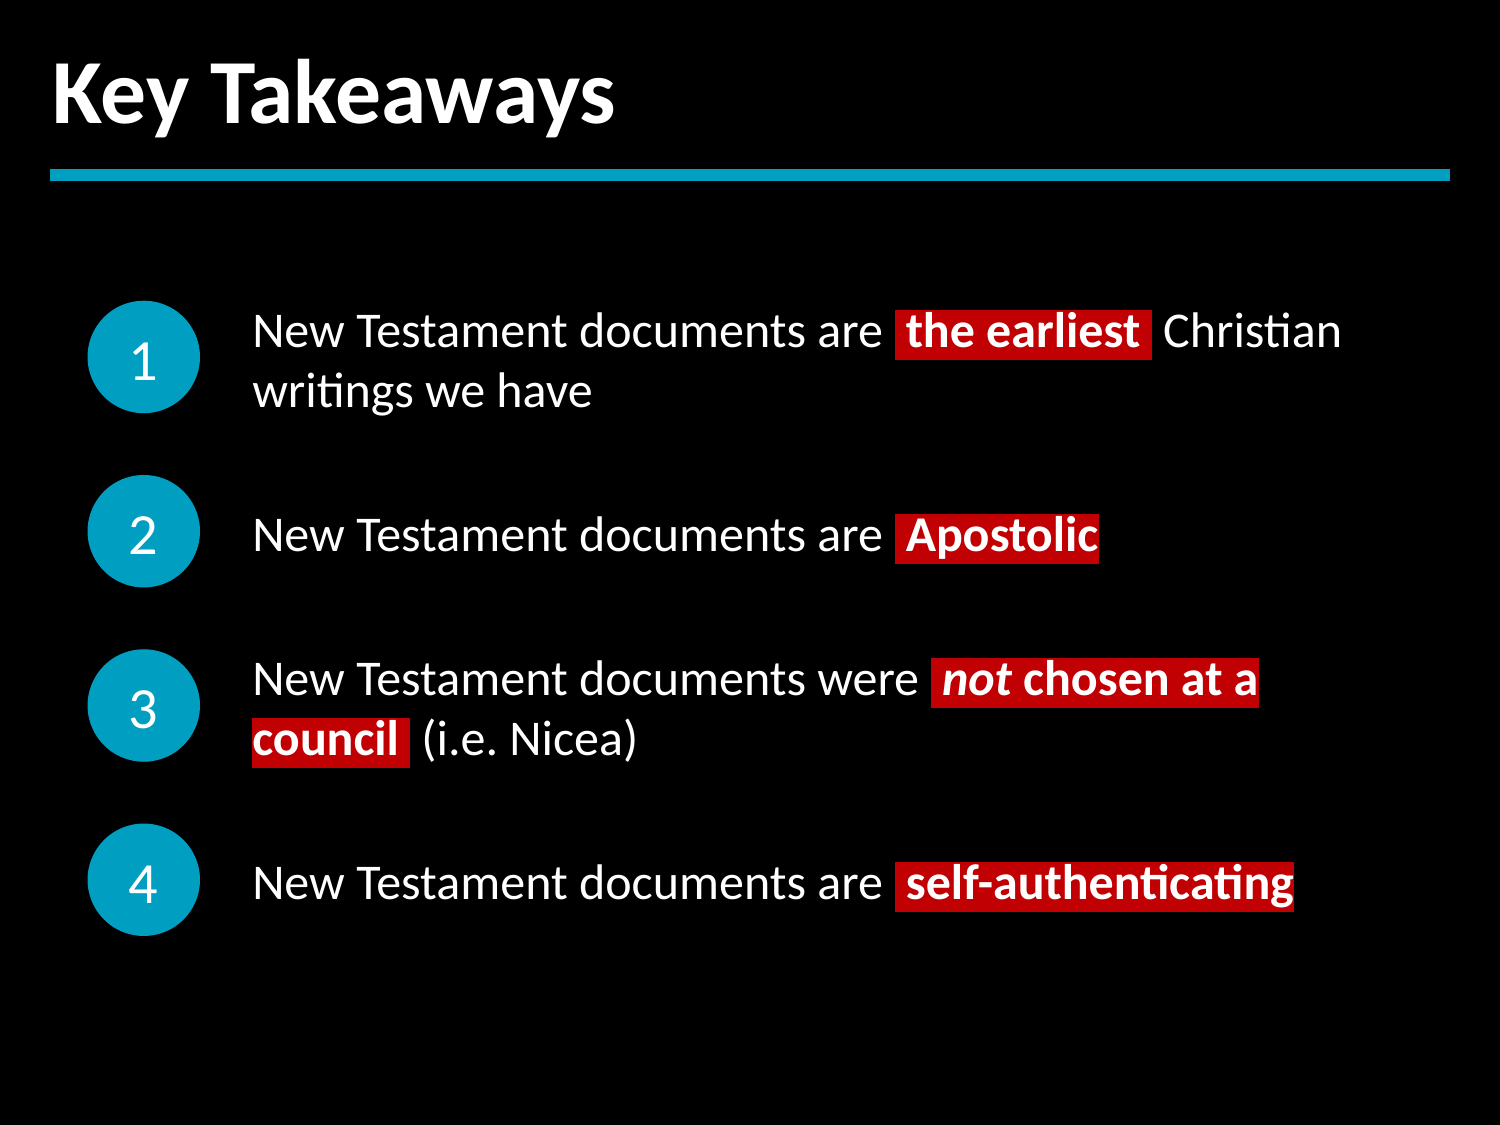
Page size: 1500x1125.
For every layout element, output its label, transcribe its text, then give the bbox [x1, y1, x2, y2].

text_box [87, 823, 1401, 937]
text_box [87, 648, 1401, 762]
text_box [87, 474, 1401, 588]
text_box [87, 300, 1401, 414]
text_box Key Takeaways [37, 24, 1450, 150]
